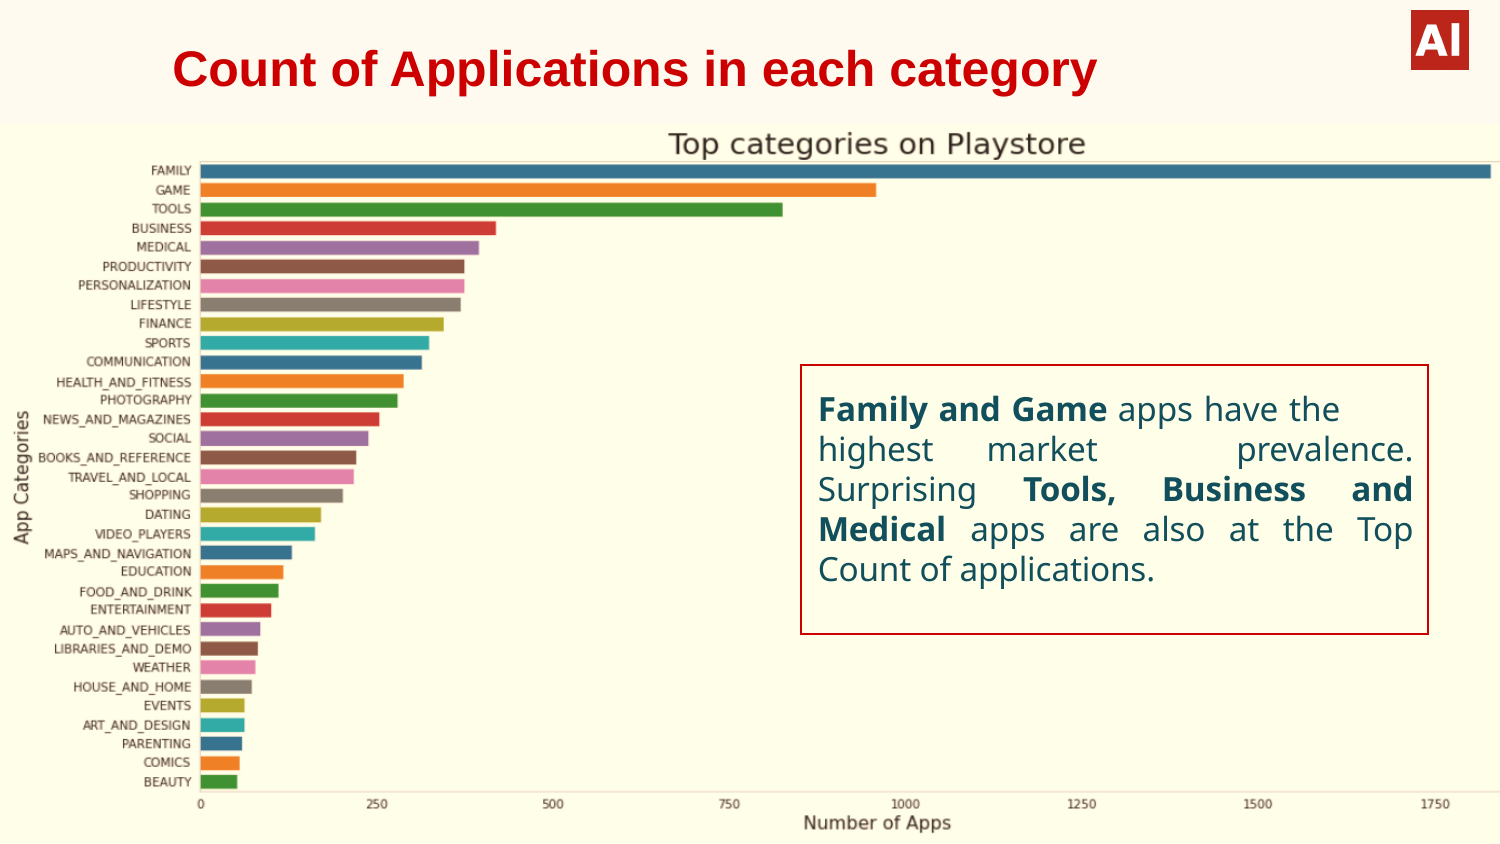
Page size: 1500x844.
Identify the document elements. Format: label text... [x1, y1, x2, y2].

picture [1411, 10, 1469, 70]
text_box Count of Applications in each category [157, 29, 1251, 122]
picture [0, 124, 1500, 844]
